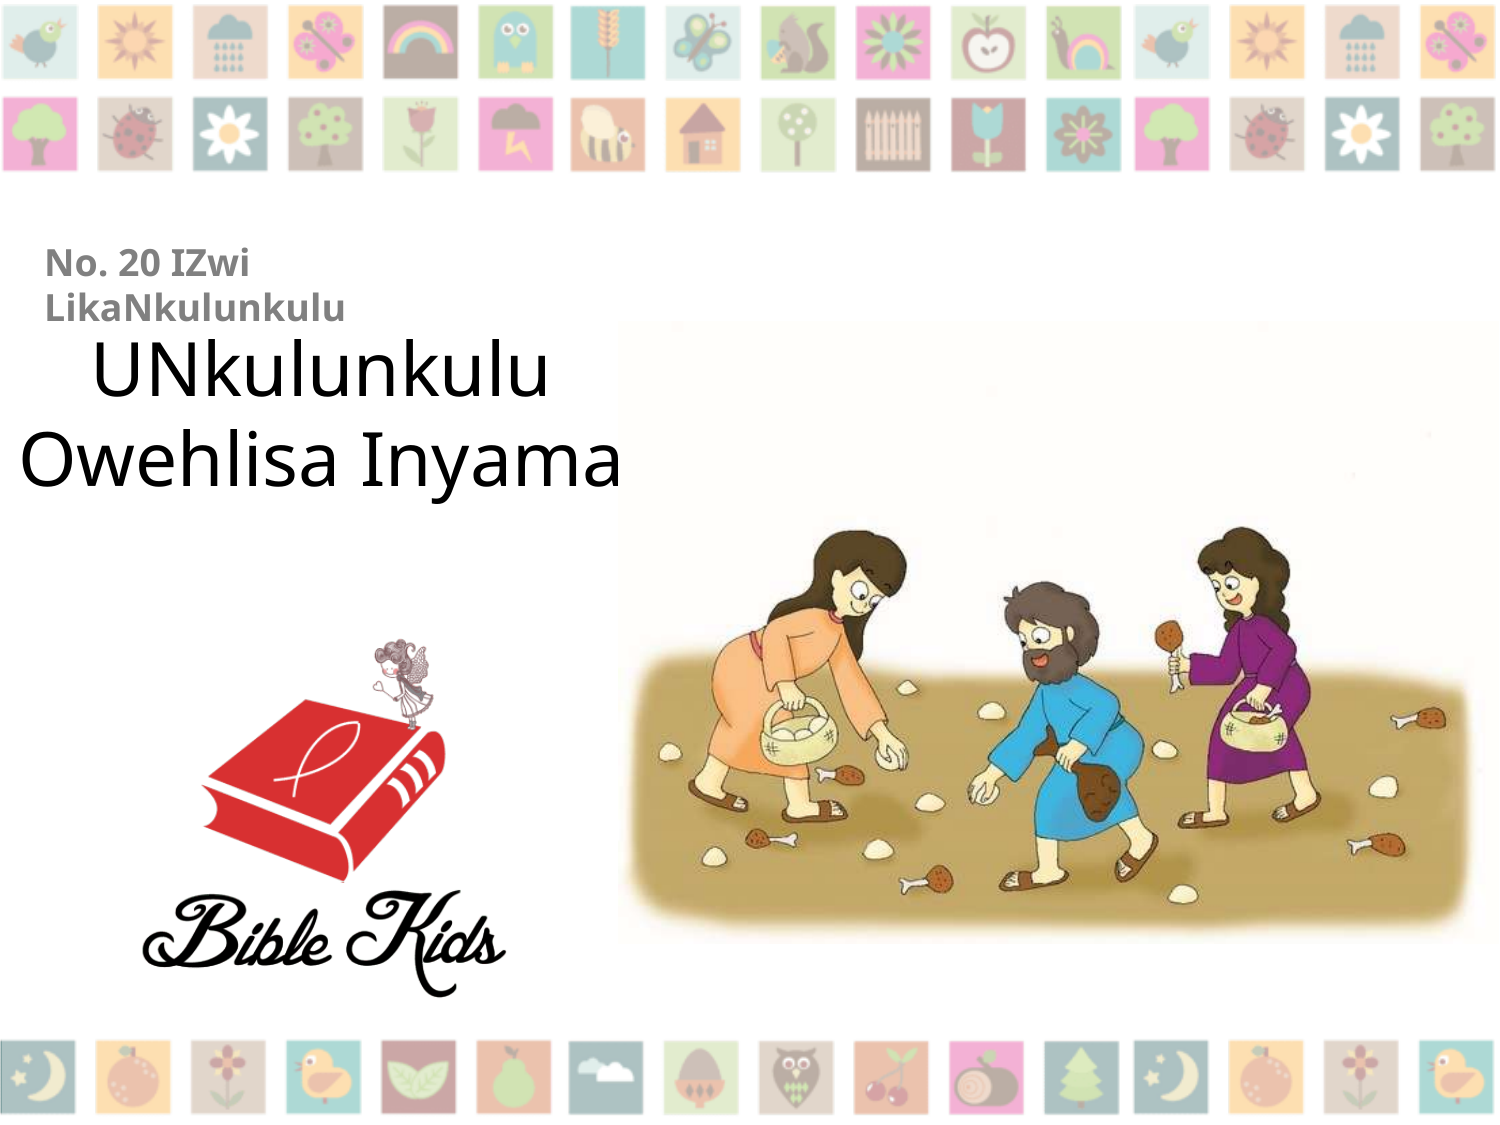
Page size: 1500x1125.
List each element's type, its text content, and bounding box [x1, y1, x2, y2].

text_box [0, 3, 1500, 181]
text_box UNkulunkulu Owehlisa Inyama [0, 314, 644, 510]
picture [117, 600, 544, 1027]
text_box No. 20 IZwi LikaNkulunkulu [29, 231, 514, 314]
picture [618, 321, 1500, 945]
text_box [0, 1028, 1500, 1118]
